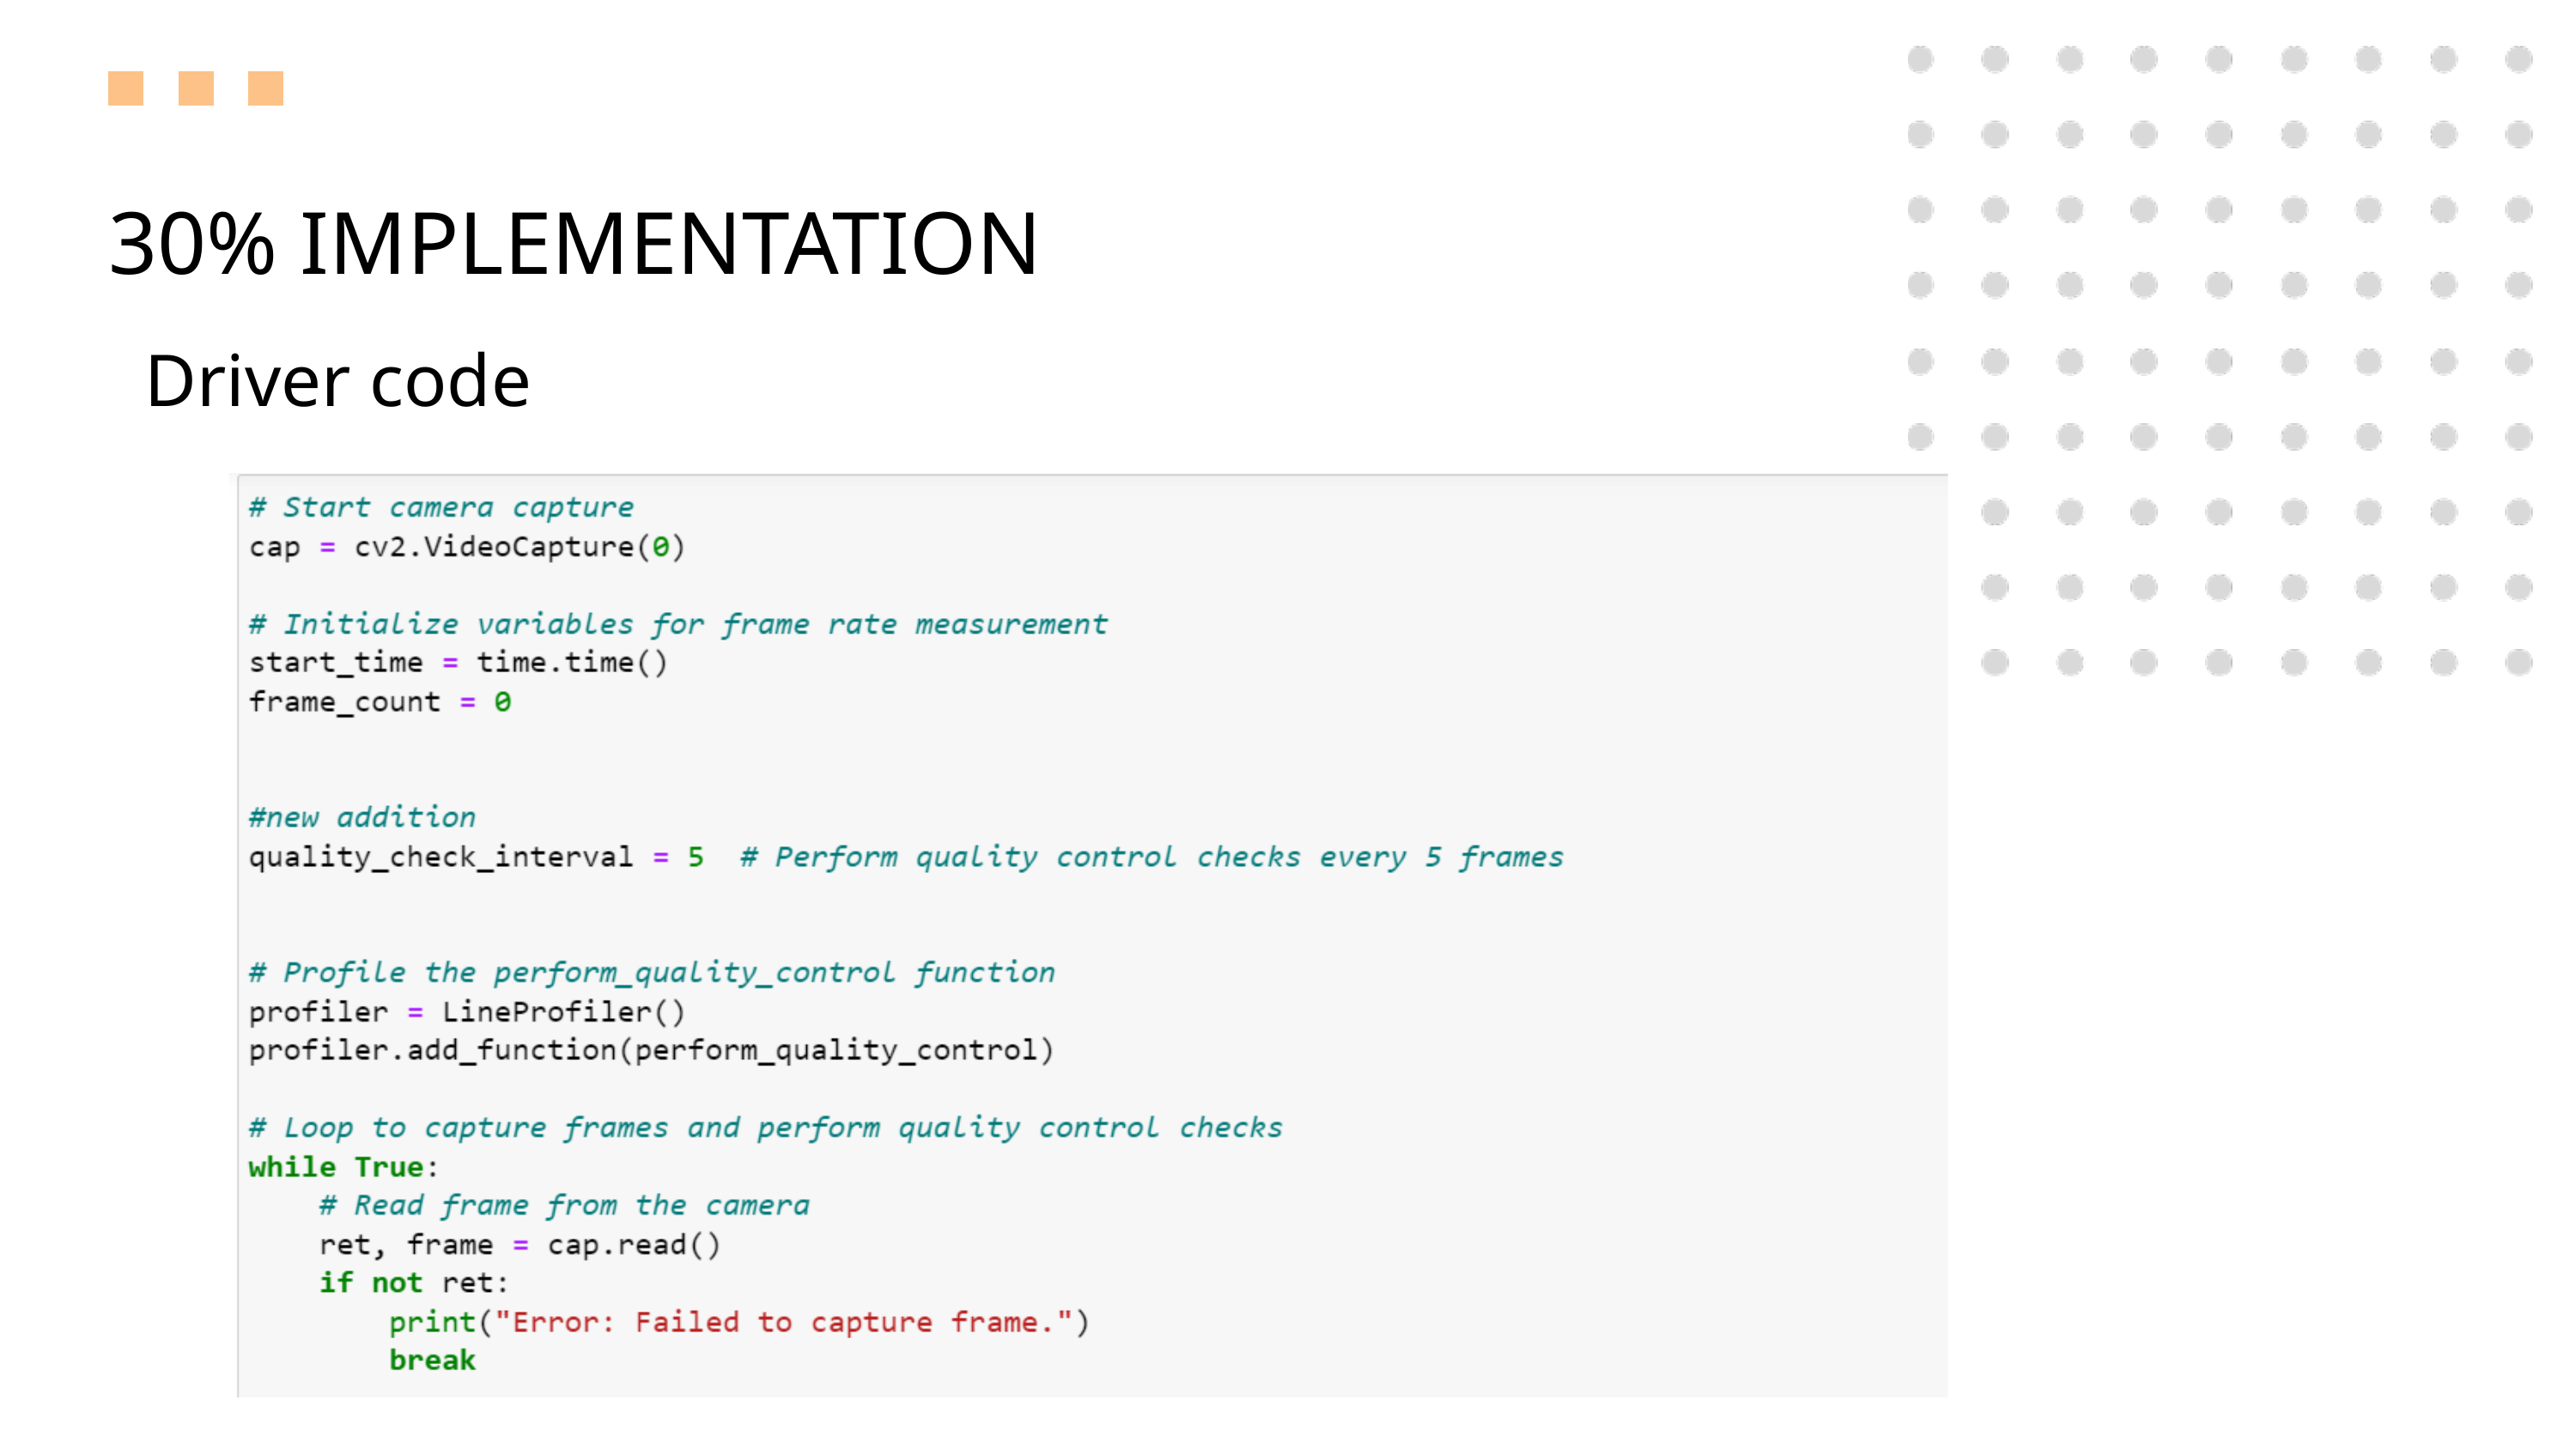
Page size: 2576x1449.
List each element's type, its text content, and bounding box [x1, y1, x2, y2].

text_box 30% IMPLEMENTATION [108, 200, 1869, 292]
text_box [1908, 0, 2576, 676]
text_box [108, 70, 284, 106]
text_box [228, 473, 1948, 1397]
text_box Driver code [144, 345, 1807, 421]
